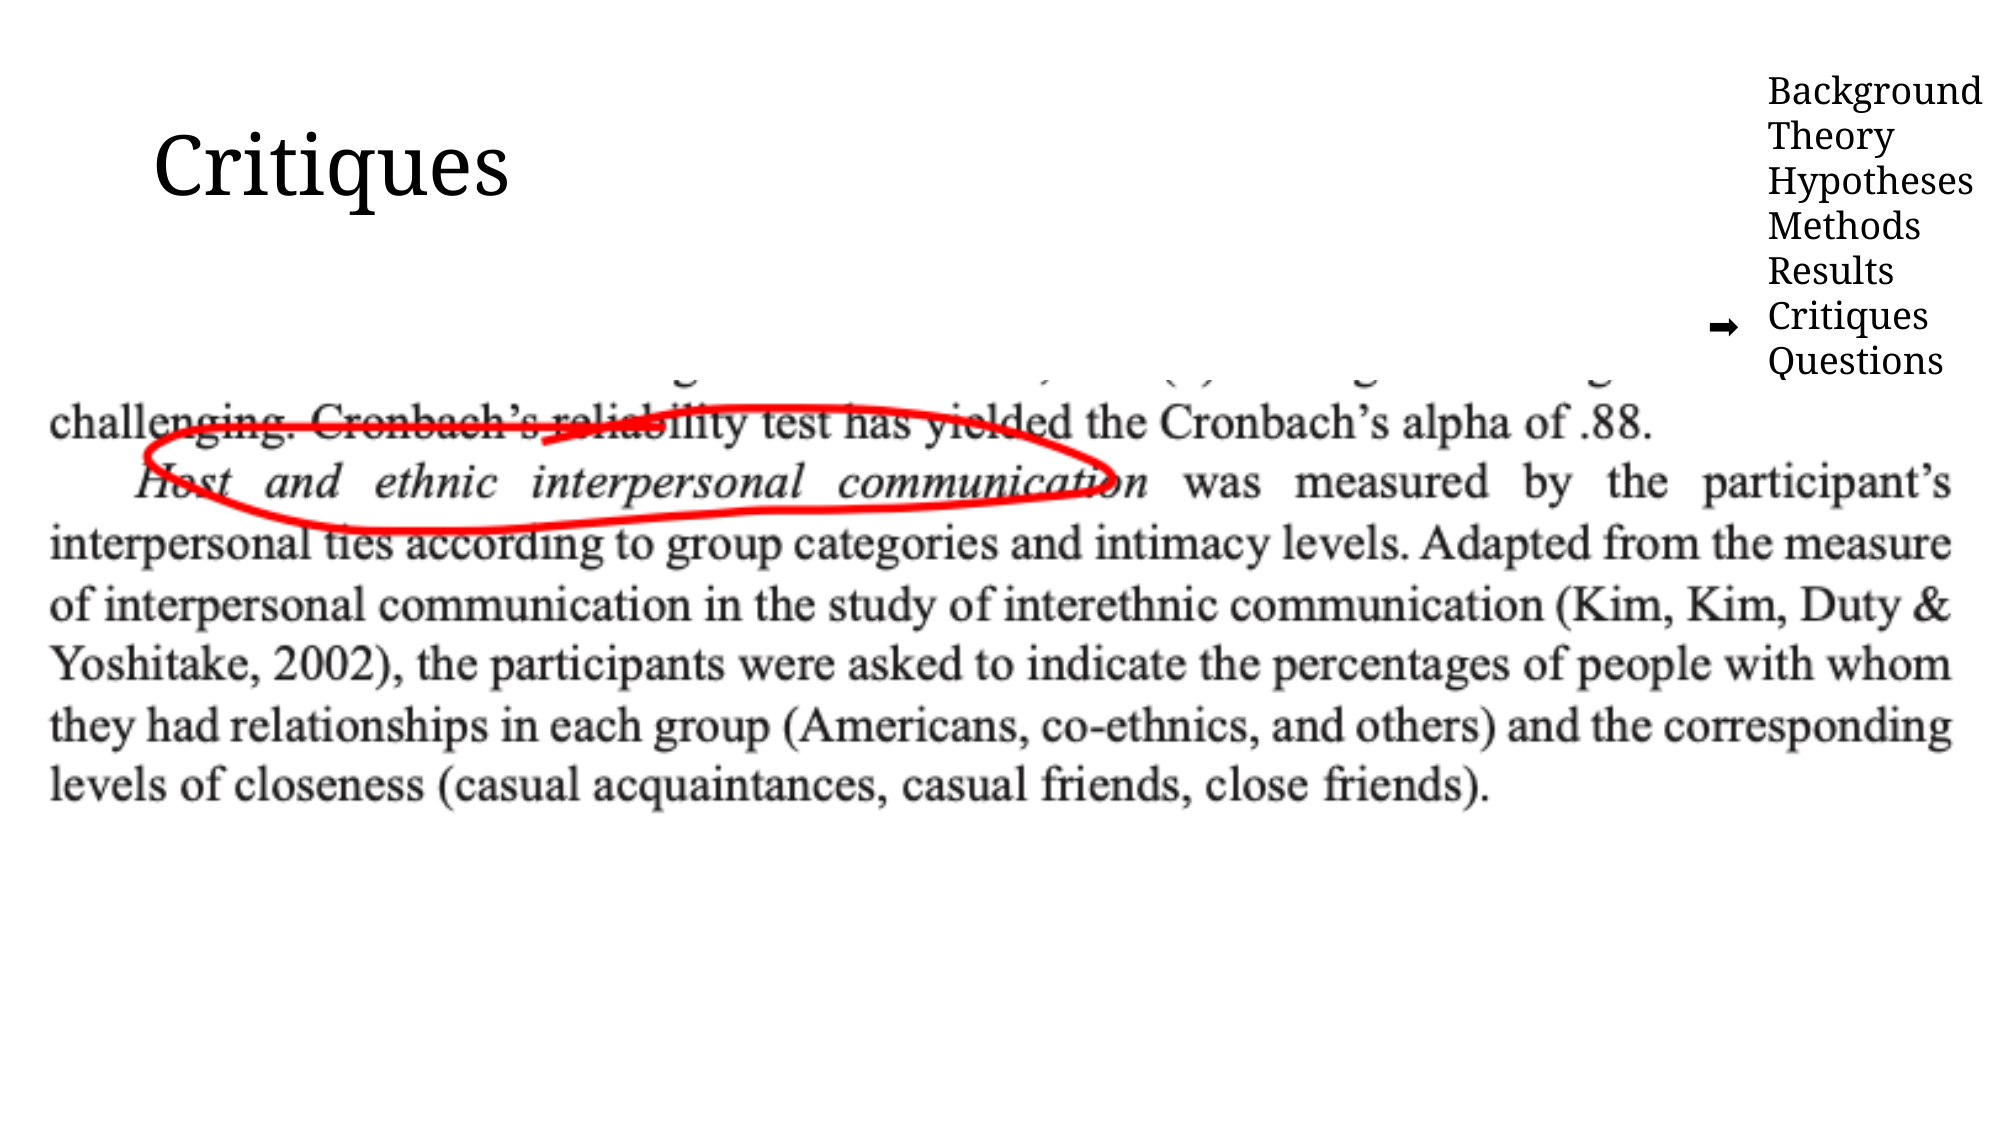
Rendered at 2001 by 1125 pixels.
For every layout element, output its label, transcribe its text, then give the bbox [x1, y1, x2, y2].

picture [0, 380, 2000, 821]
title Critiques [137, 59, 1863, 278]
text_box ➡️ [1693, 294, 1863, 355]
